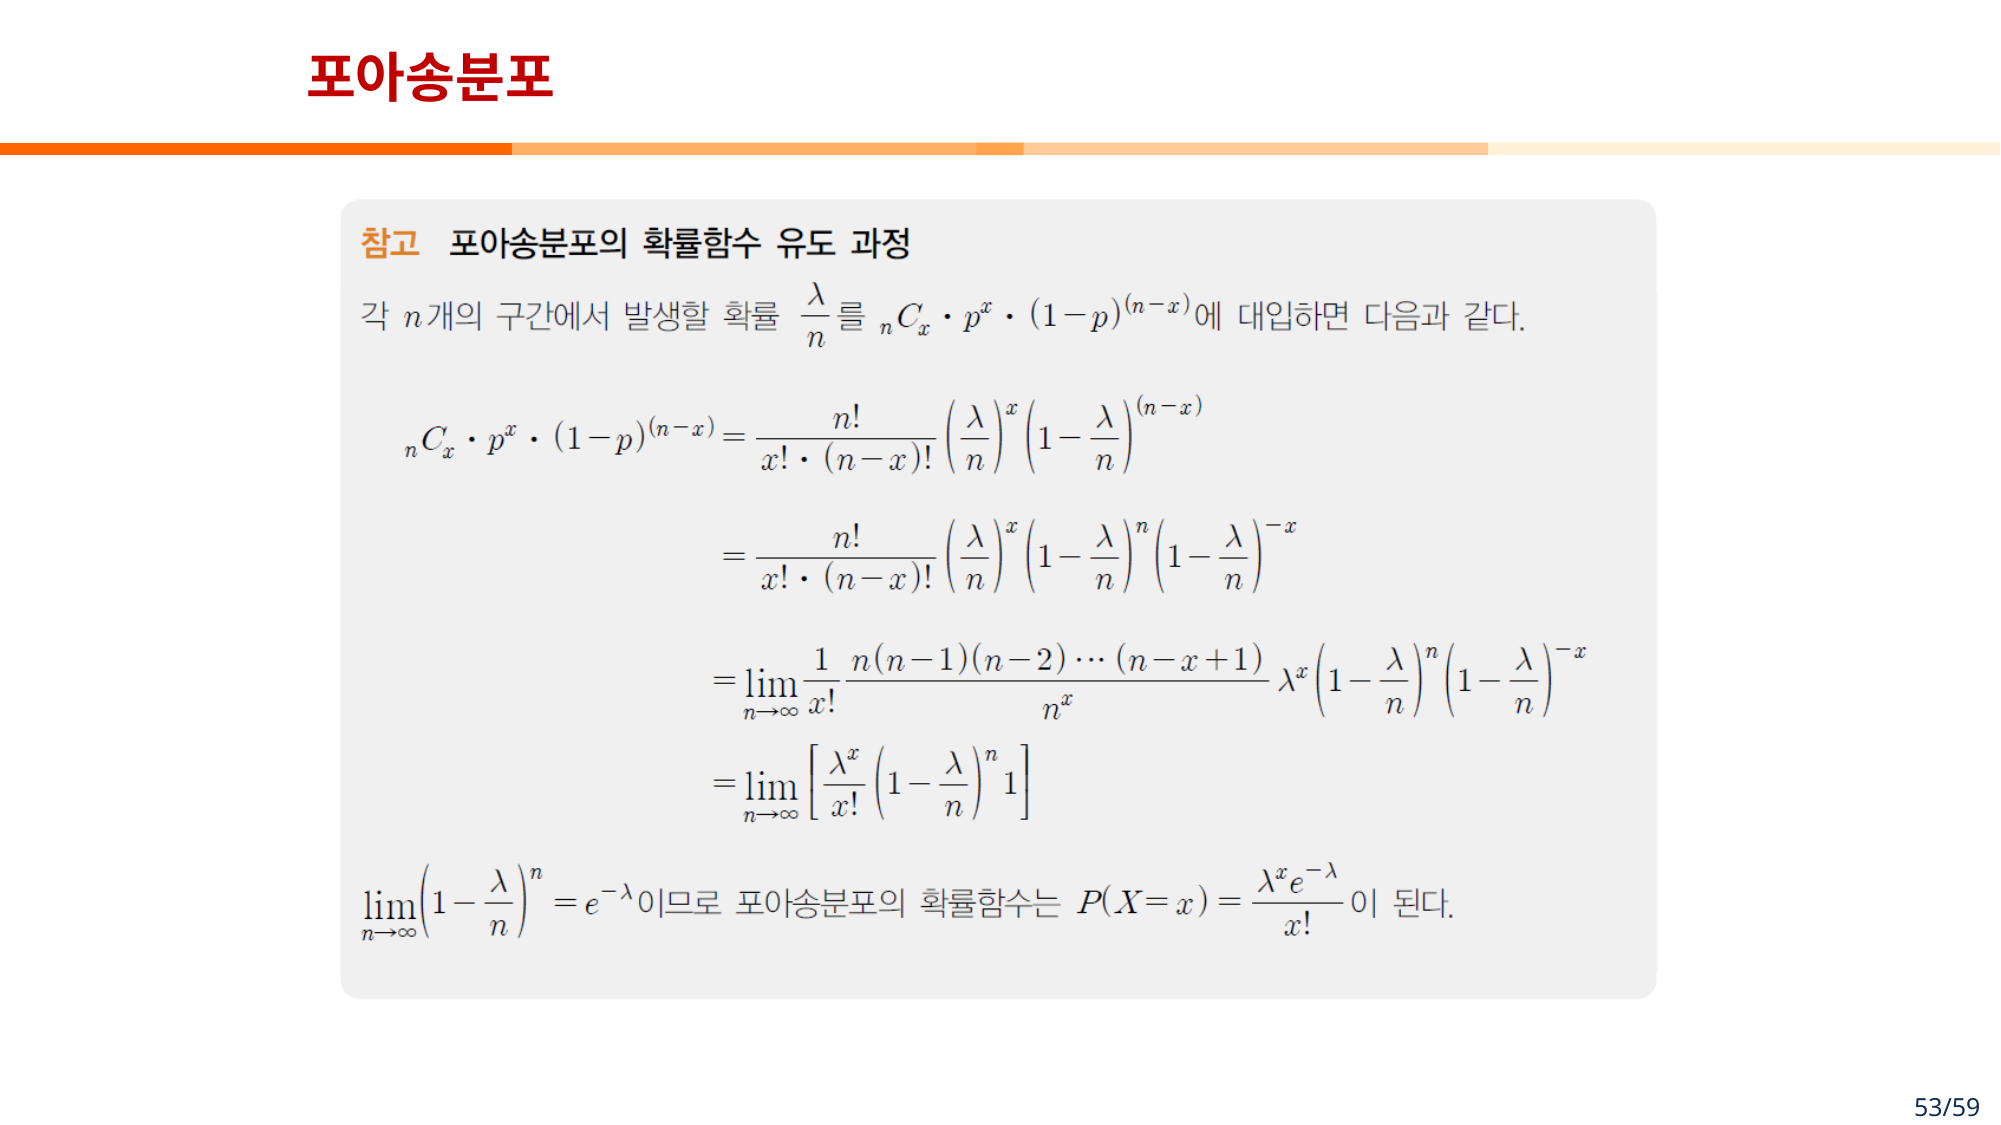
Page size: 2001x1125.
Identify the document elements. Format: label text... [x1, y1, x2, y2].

picture [338, 196, 1662, 1003]
title 포아송분포 [291, 31, 1532, 122]
